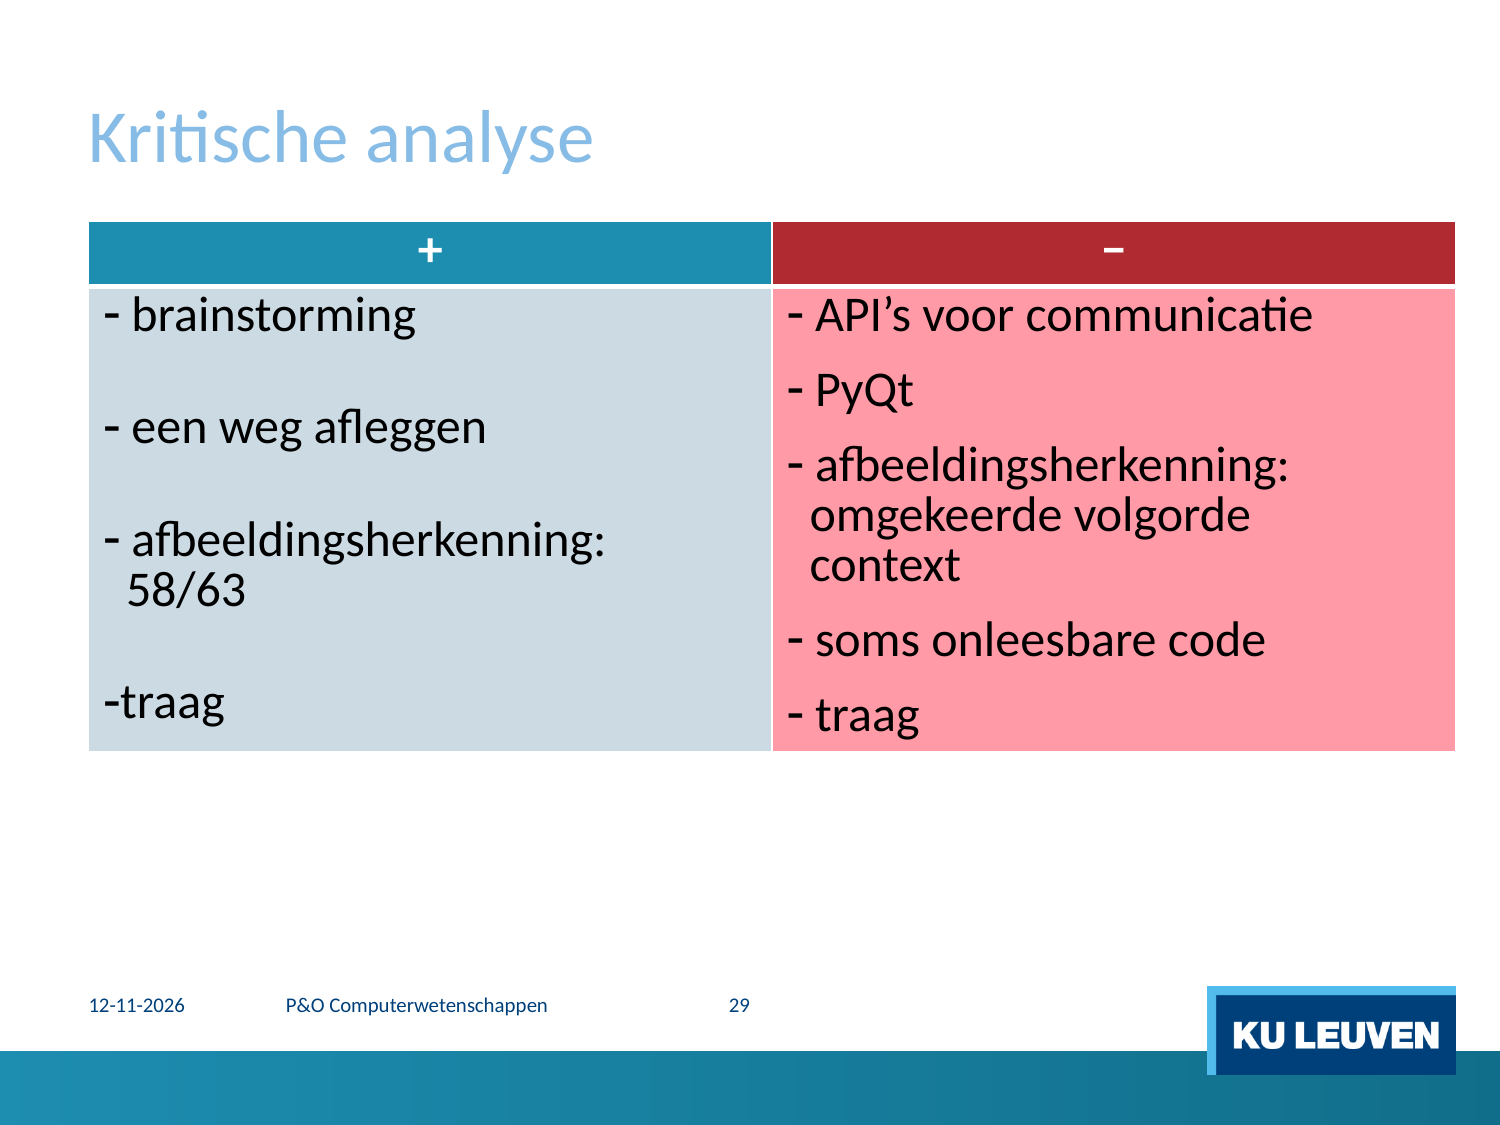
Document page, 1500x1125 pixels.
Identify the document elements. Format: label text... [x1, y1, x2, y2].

table_cell API’s voor communicatie PyQt afbeeldingsherkenning: omgekeerde volgorde context soms onleesbare code traag [773, 289, 1455, 751]
table_header − [773, 222, 1455, 284]
title Kritische analyse [88, 29, 1456, 178]
slide_number 29 [596, 992, 750, 1040]
table_cell brainstorming een weg afleggen afbeeldingsherkenning: 58/63 traag [89, 289, 771, 751]
footer P&O Computerwetenschappen [256, 992, 582, 1040]
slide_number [88, 992, 243, 1040]
picture [1207, 986, 1456, 1075]
table_header + [89, 222, 771, 284]
